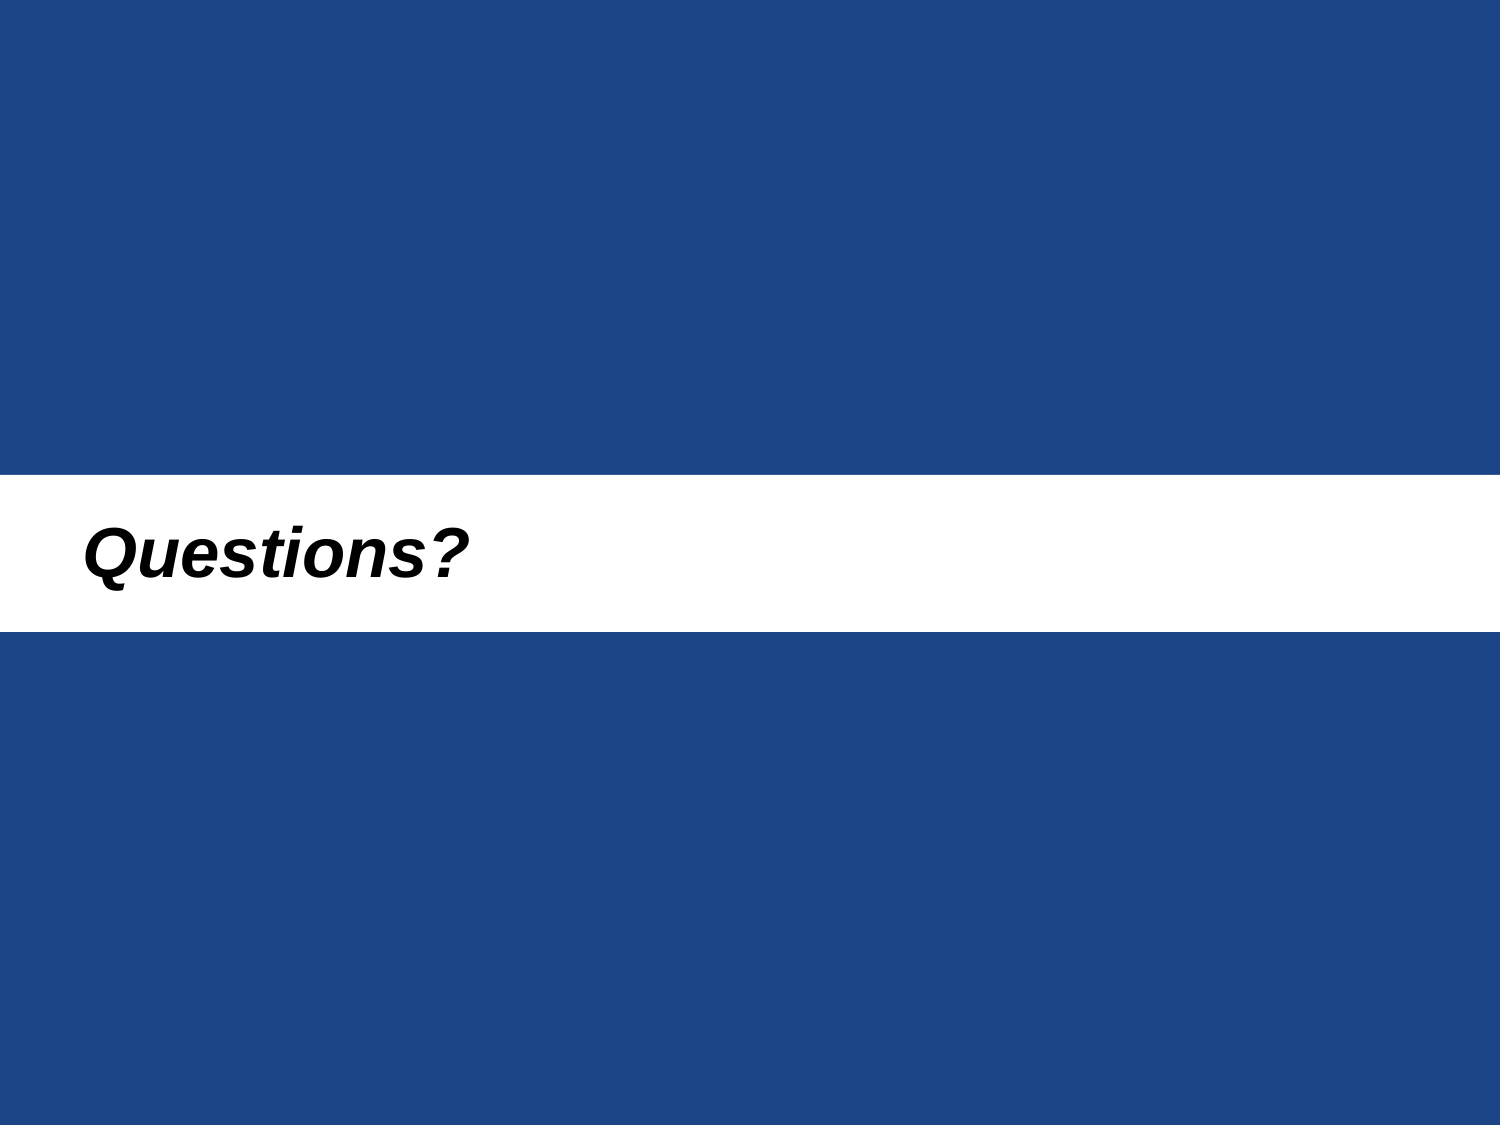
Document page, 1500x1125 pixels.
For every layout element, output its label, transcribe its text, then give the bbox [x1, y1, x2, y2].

title Questions? [71, 493, 1126, 617]
